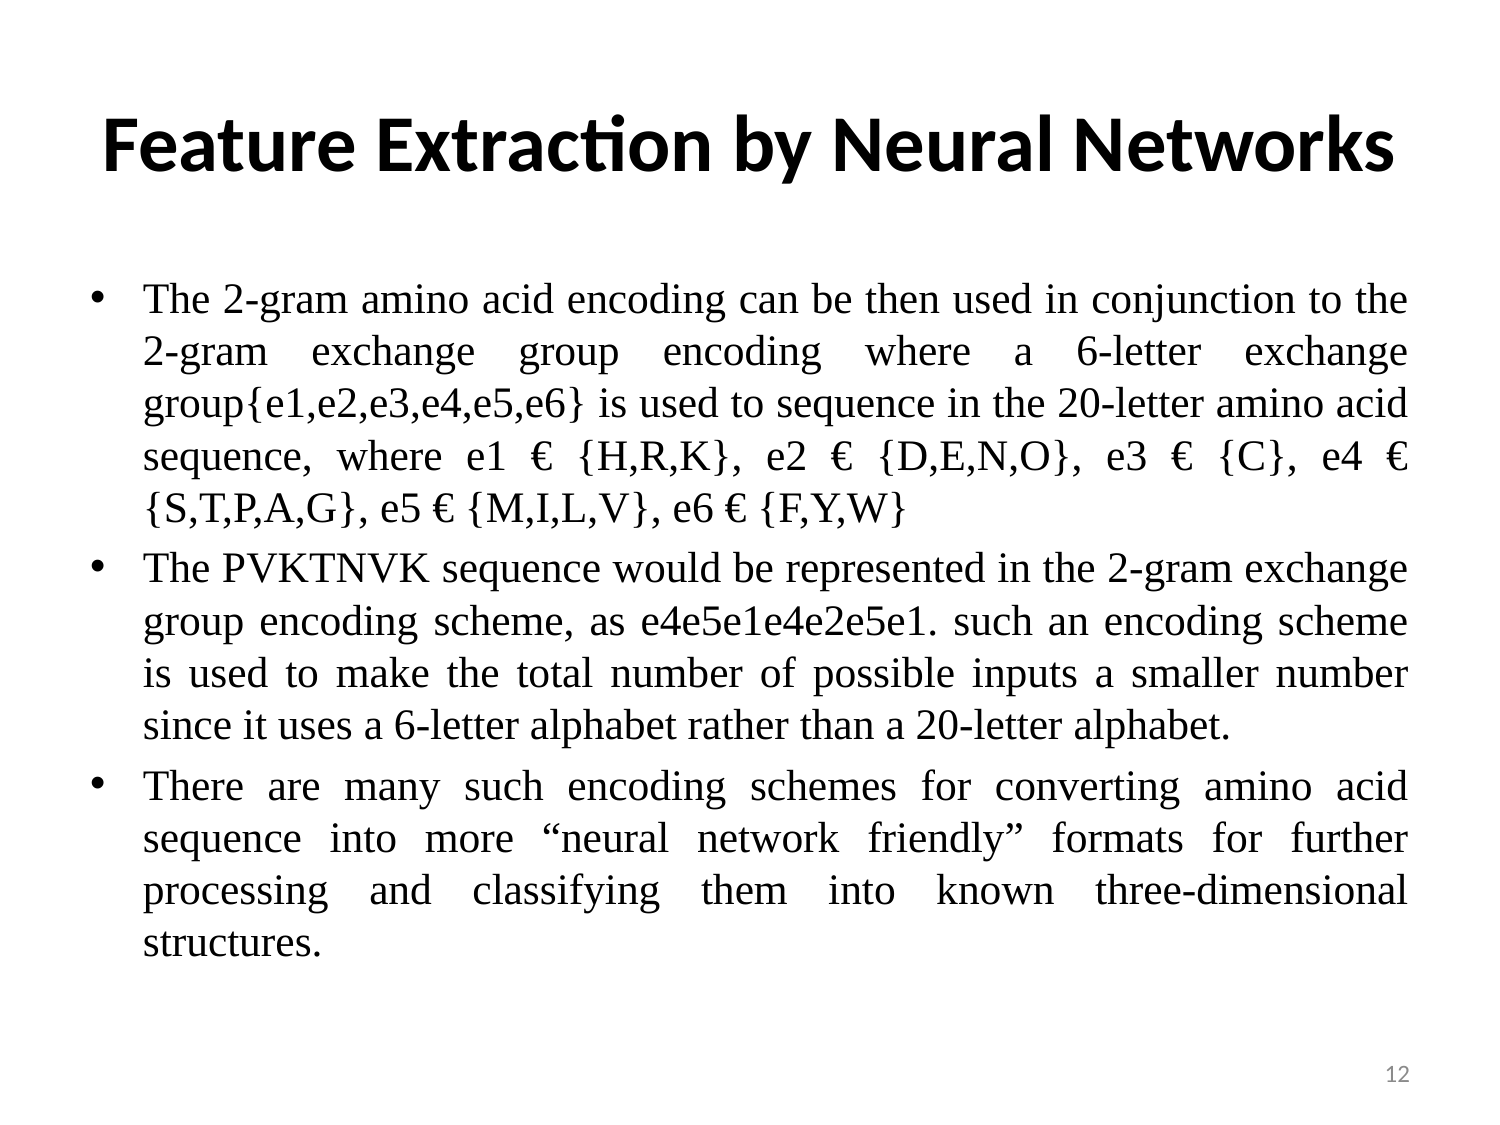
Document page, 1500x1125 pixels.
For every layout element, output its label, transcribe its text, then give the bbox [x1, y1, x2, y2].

title Feature Extraction by Neural Networks [75, 45, 1425, 233]
slide_number 12 [1074, 1042, 1425, 1103]
list The 2-gram amino acid encoding can be then used in conjunction to the 2-gram exchange group encoding where a 6-letter exchange group{e1,e2,e3,e4,e5,e6} is used to sequence in the 20-letter amino acid sequence, where e1 € {H,R,K}, e2 € {D,E,N,O}, e3 € {C}, e4 € {S,T,P,A,G}, e5 € {M,I,L,V}, e6 € {F,Y,W} The PVKTNVK sequence would be represented in the 2-gram exchange group encoding scheme, as e4e5e1e4e2e5e1. such an encoding scheme is used to make the total number of possible inputs a smaller number since it uses a 6-letter alphabet rather than a 20-letter alphabet. There are many such encoding schemes for converting amino acid sequence into more “neural network friendly” formats for further processing and classifying them into known three-dimensional structures. [75, 262, 1425, 1005]
